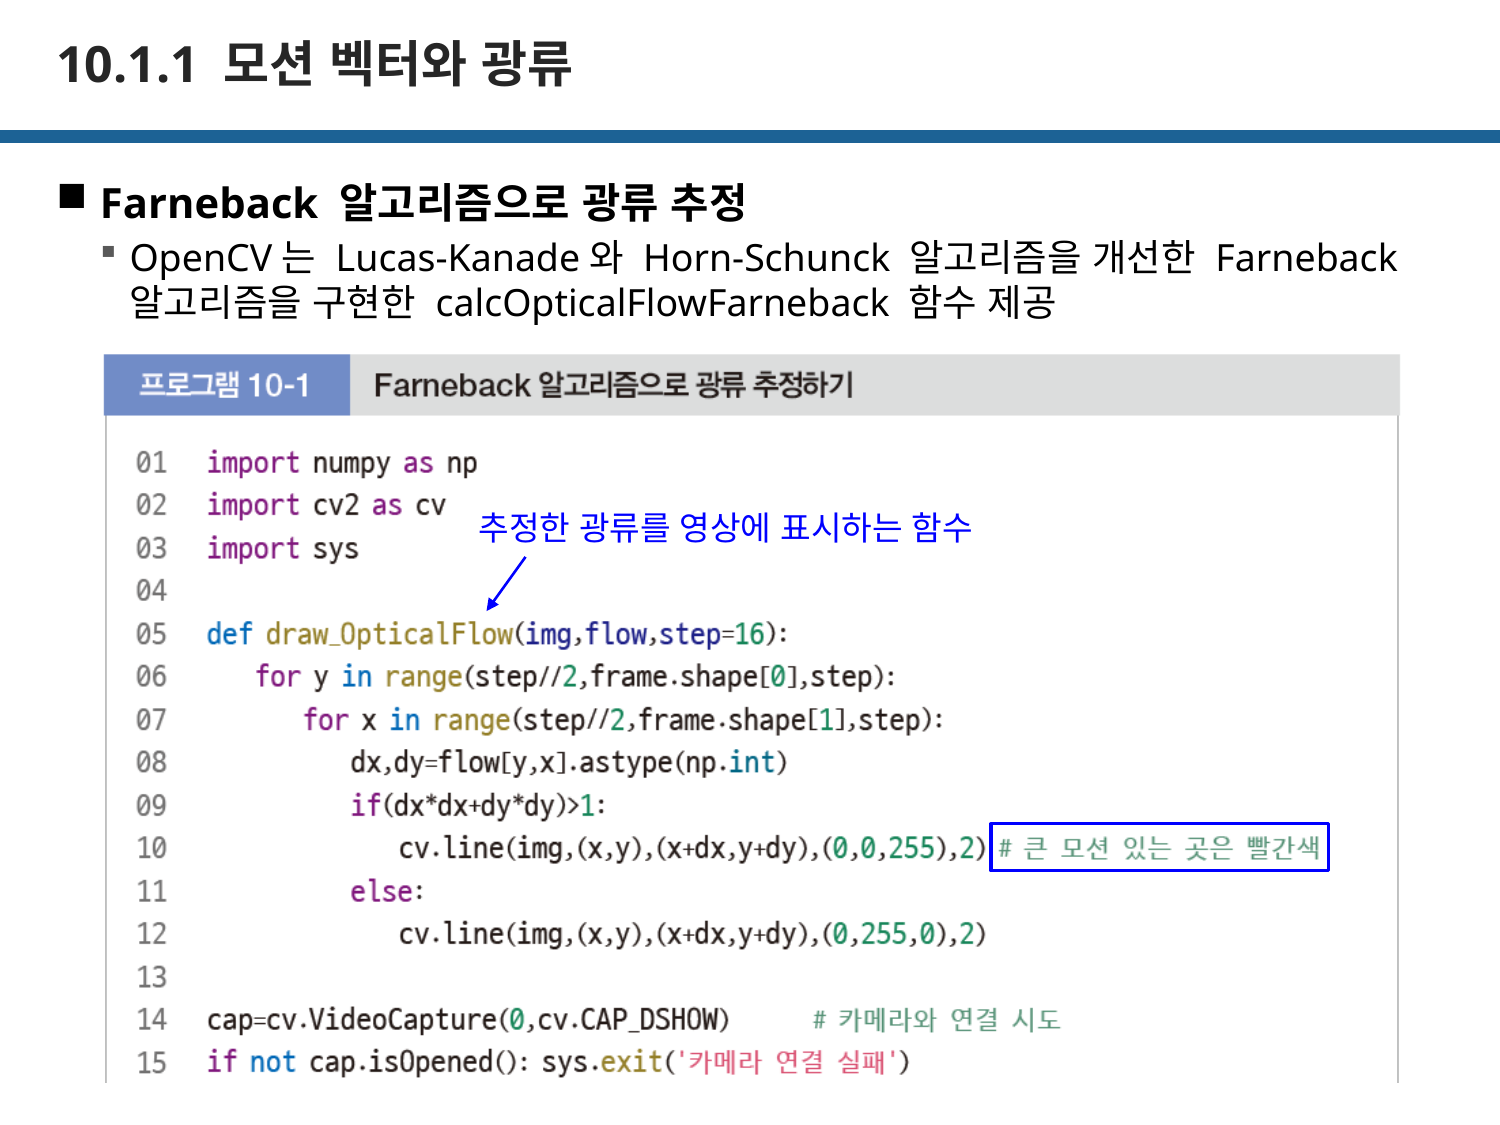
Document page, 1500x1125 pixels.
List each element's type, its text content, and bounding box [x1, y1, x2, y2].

list Farneback 알고리즘으로 광류 추정 OpenCV는 Lucas-Kanade와 Horn-Schunck 알고리즘을 개선한 Farneback 알고리즘을 구현한 calcOpticalFlowFarneback 함수 제공 [41, 169, 1459, 1067]
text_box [463, 497, 1043, 612]
title 10.1.1 모션 벡터와 광류 [41, 17, 1282, 108]
picture [100, 349, 1407, 1083]
